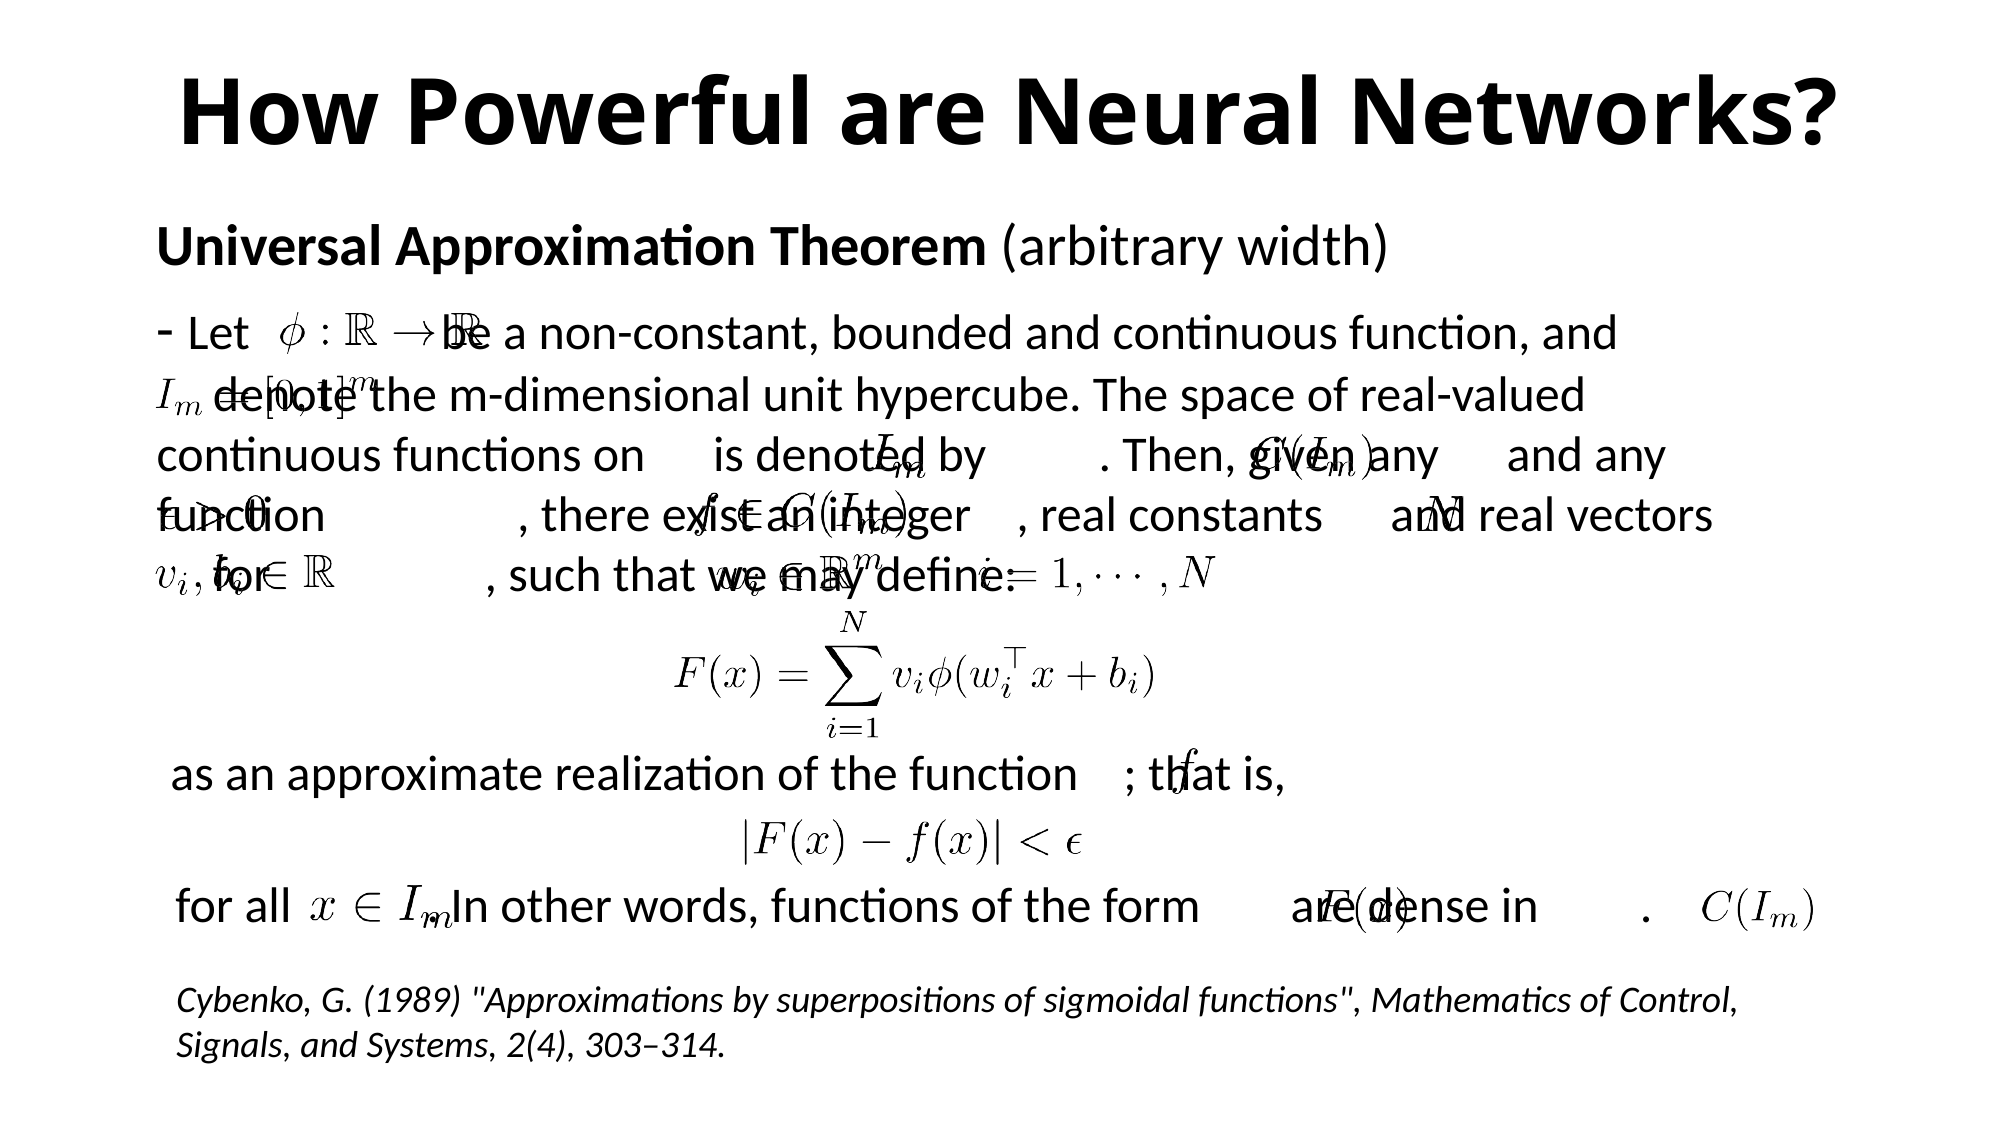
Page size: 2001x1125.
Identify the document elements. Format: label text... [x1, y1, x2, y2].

picture [310, 885, 453, 928]
picture [1421, 496, 1463, 531]
picture [160, 495, 266, 531]
picture [978, 556, 1216, 596]
picture [1702, 888, 1813, 931]
title How Powerful are Neural Networks? [141, 41, 1875, 188]
picture [869, 434, 926, 478]
picture [673, 611, 1153, 738]
text_box as an approximate realization of the function ; that is, [155, 733, 1842, 808]
picture [280, 312, 483, 355]
text_box for all . In other words, functions of the form are dense in . [160, 864, 1854, 940]
picture [694, 490, 906, 538]
picture [1317, 887, 1407, 933]
picture [1172, 748, 1198, 794]
picture [1254, 434, 1372, 480]
text_box Universal Approximation Theorem (arbitrary width) [141, 200, 1829, 283]
text_box - Let be a non-constant, bounded and continuous function, and denote the m-dimensional unit hypercube. The space of real-valued continuous functions on is denoted by . Then, given any and any function , there exist an integer , real constants and real vectors for , such that we may define: [141, 283, 1829, 609]
text_box Cybenko, G. (1989) "Approximations by superpositions of sigmoidal functions", Mathematics of Control, Signals, and Systems, 2(4), 303–314. [161, 967, 1855, 1073]
picture [744, 819, 1082, 865]
picture [155, 375, 377, 419]
picture [155, 554, 335, 596]
picture [716, 554, 883, 596]
